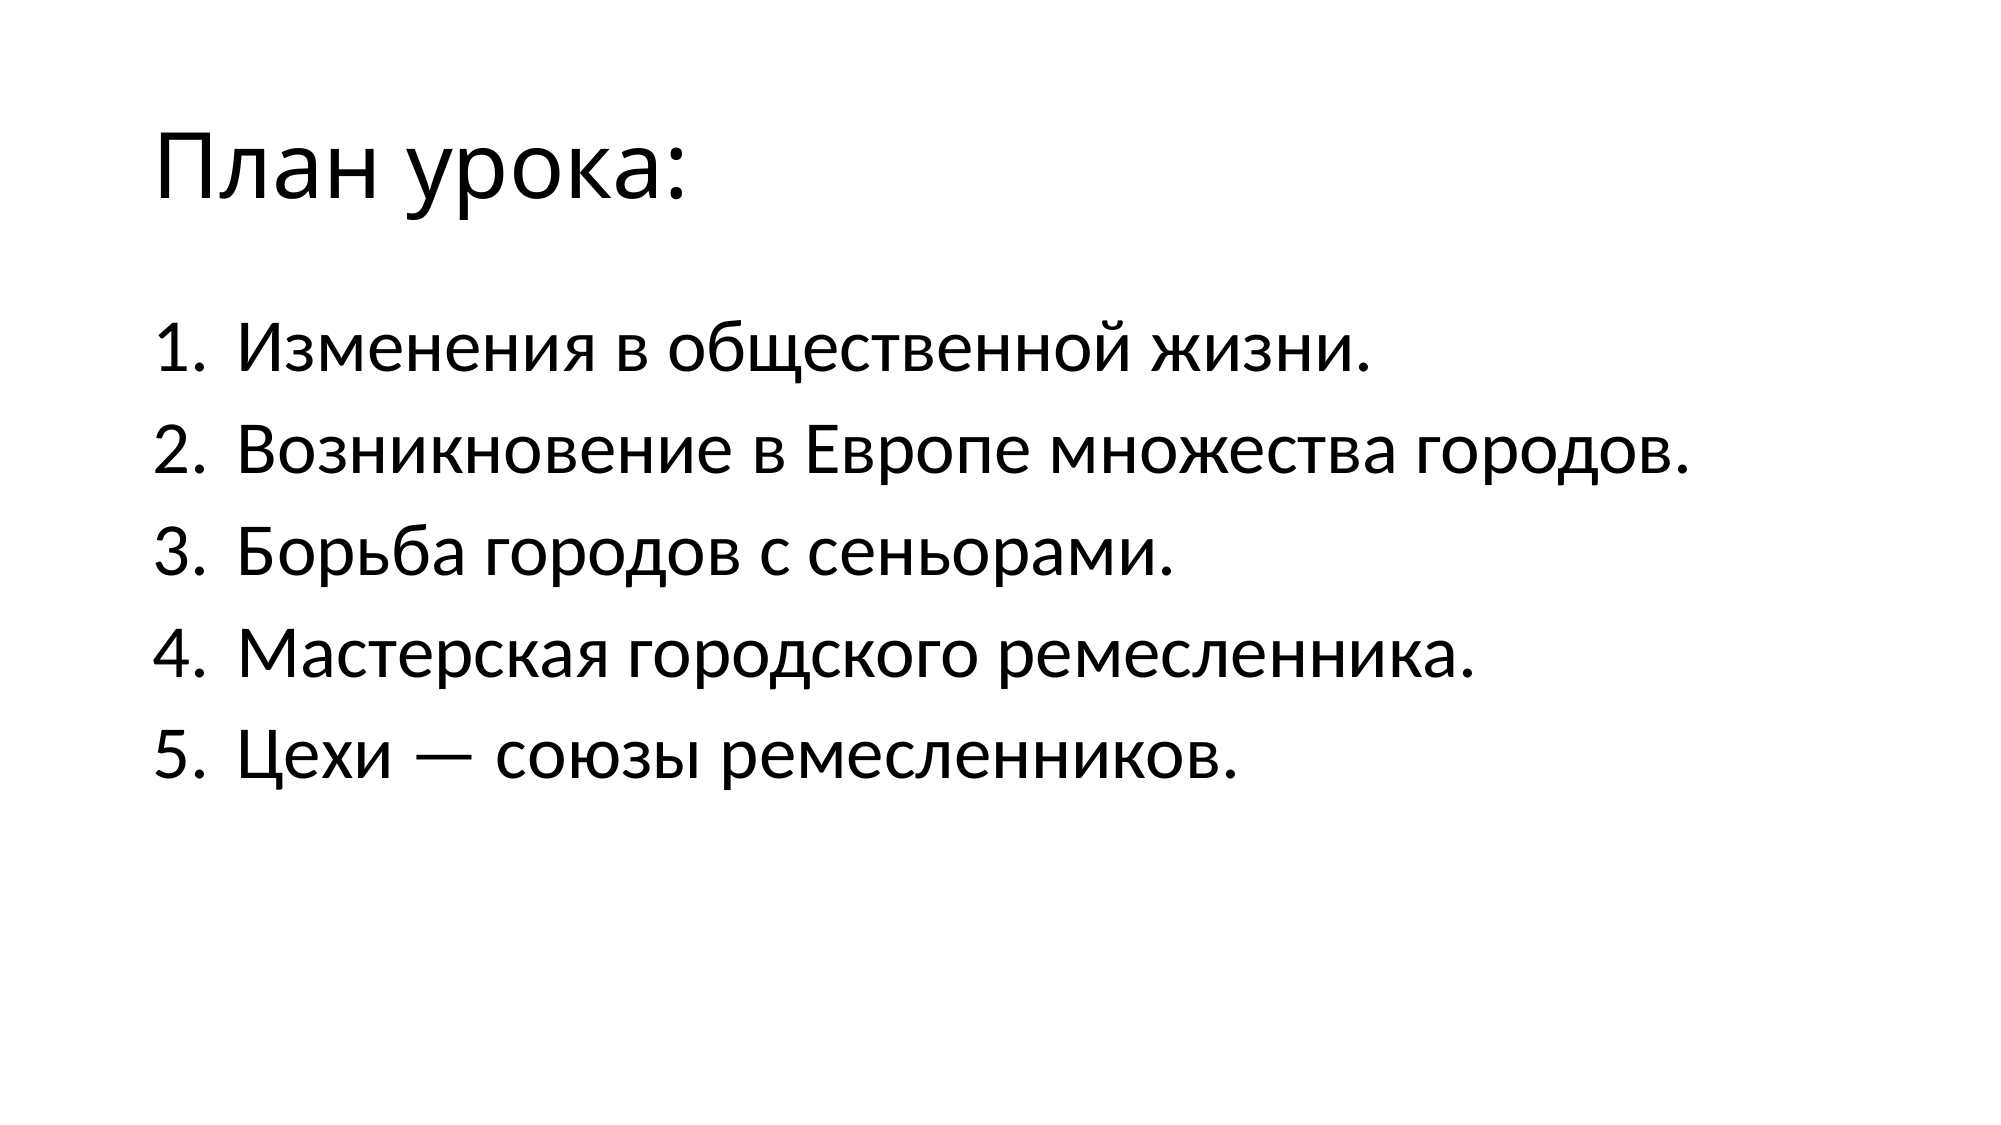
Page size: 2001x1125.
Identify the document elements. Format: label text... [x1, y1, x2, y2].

list Изменения в общественной жизни. Возникновение в Европе множества городов. Борьба городов с сеньорами. Мастерская городского ремесленника. Цехи — союзы ремесленников. [137, 299, 1863, 1014]
title План урока: [137, 59, 1863, 278]
